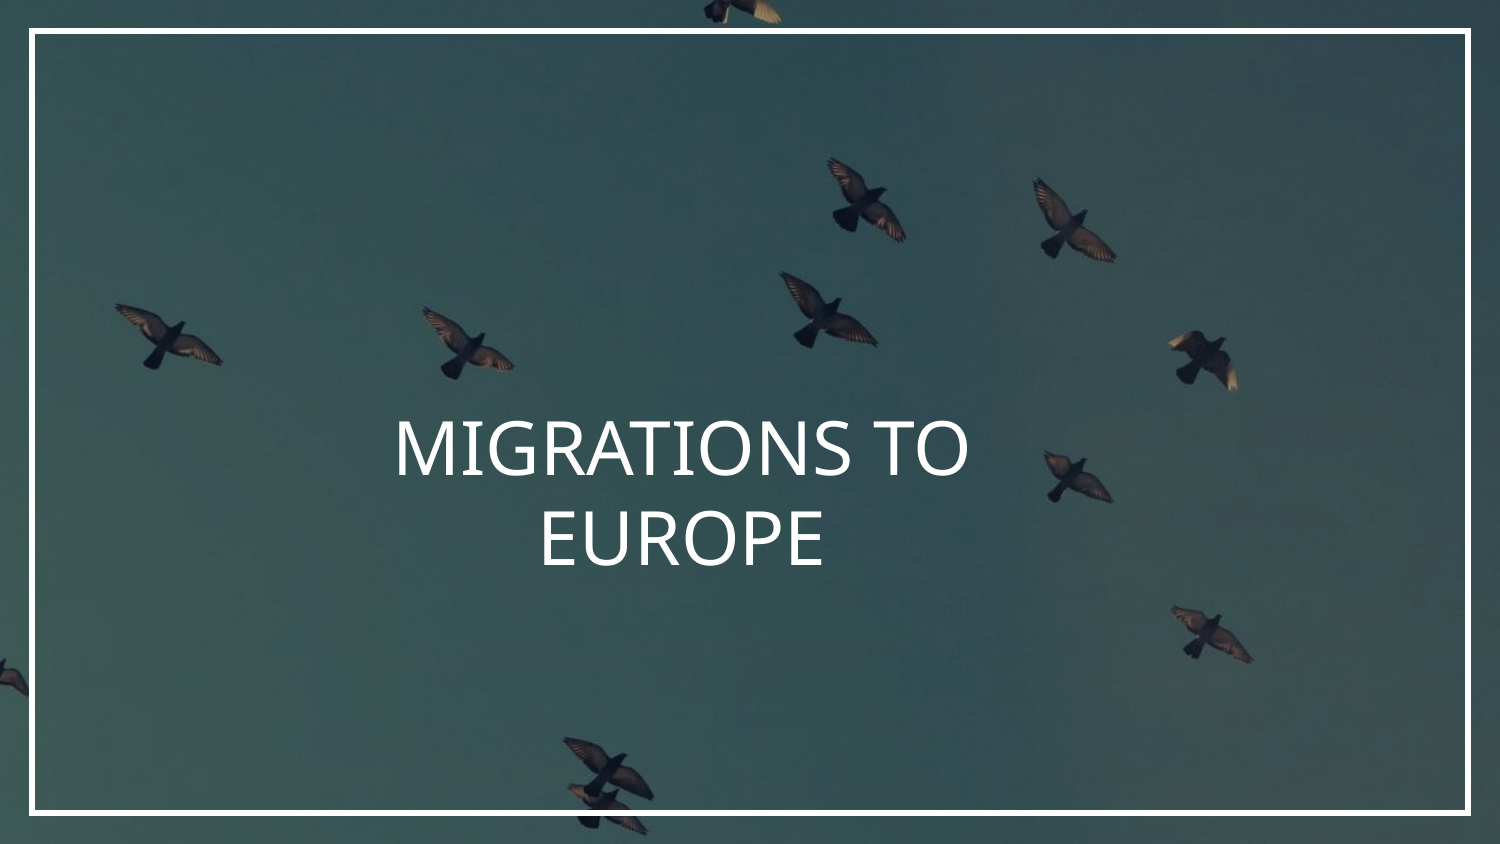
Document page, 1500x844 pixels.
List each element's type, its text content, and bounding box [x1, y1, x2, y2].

picture [0, 0, 1500, 844]
title MIGRATIONS TO EUROPE [243, 395, 1121, 586]
